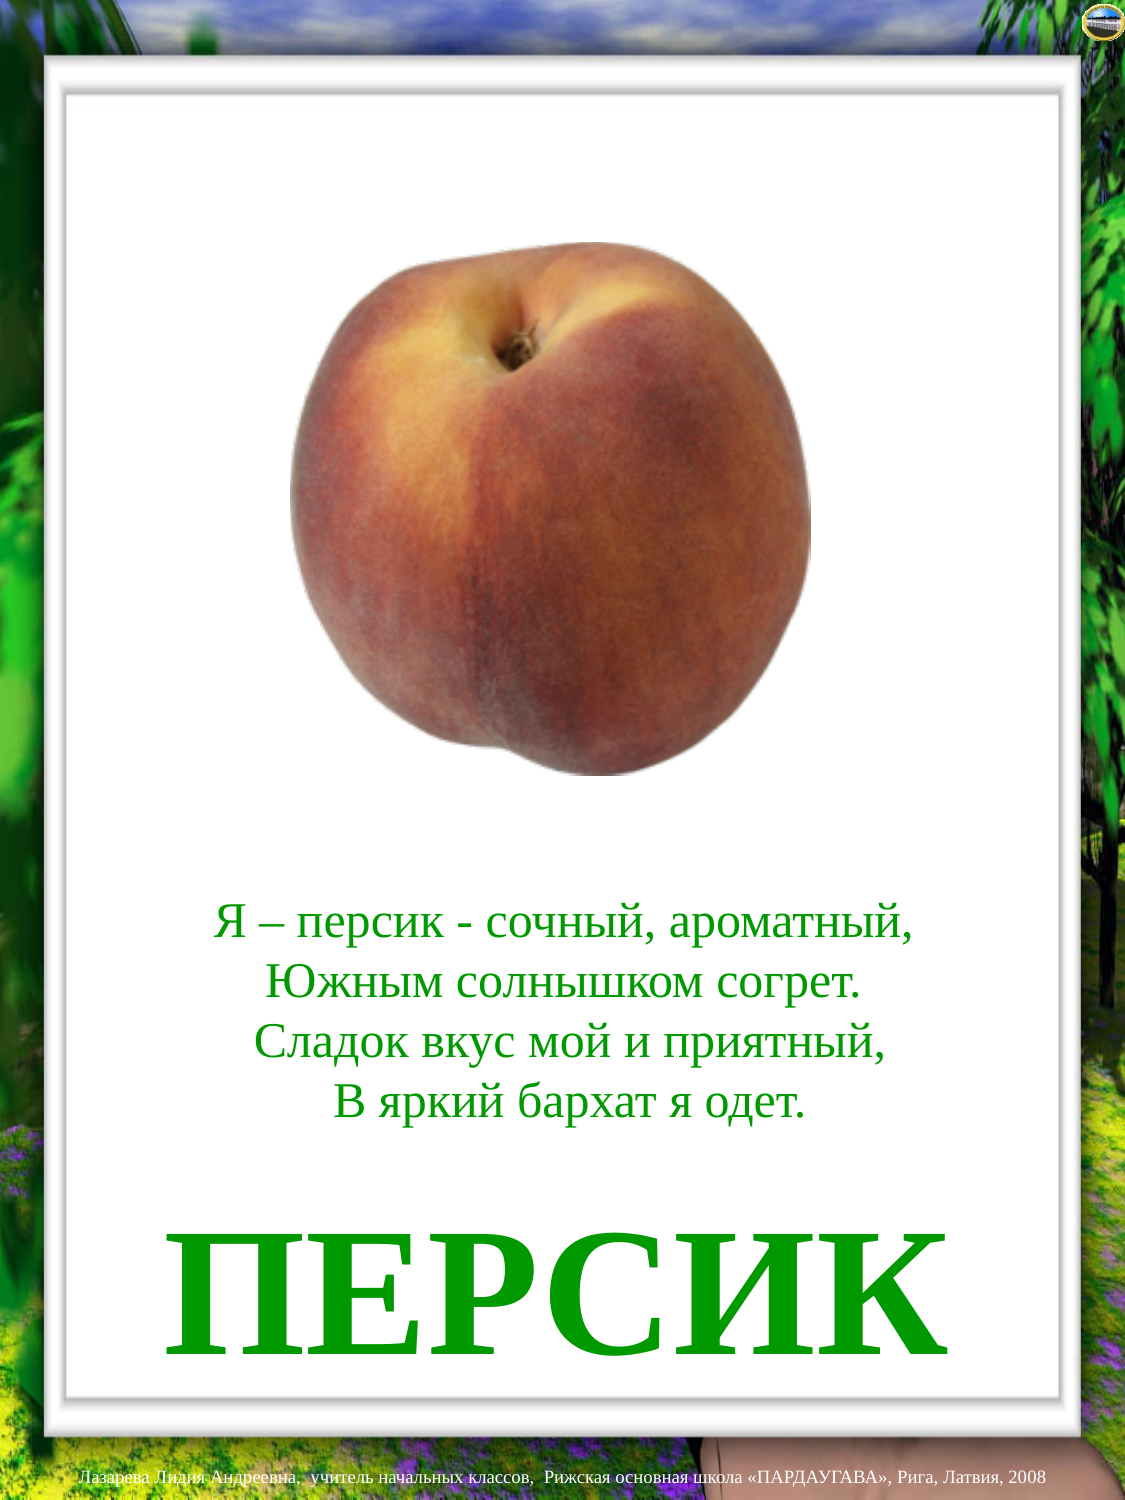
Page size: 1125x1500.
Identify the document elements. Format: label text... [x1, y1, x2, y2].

text_box ПЕРСИК [148, 1163, 965, 1399]
picture [0, 0, 1125, 1500]
text_box Я – персик - сочный, ароматный, Южным солнышком согрет. Сладок вкус мой и приятный, В яркий бархат я одет. [198, 879, 942, 1135]
